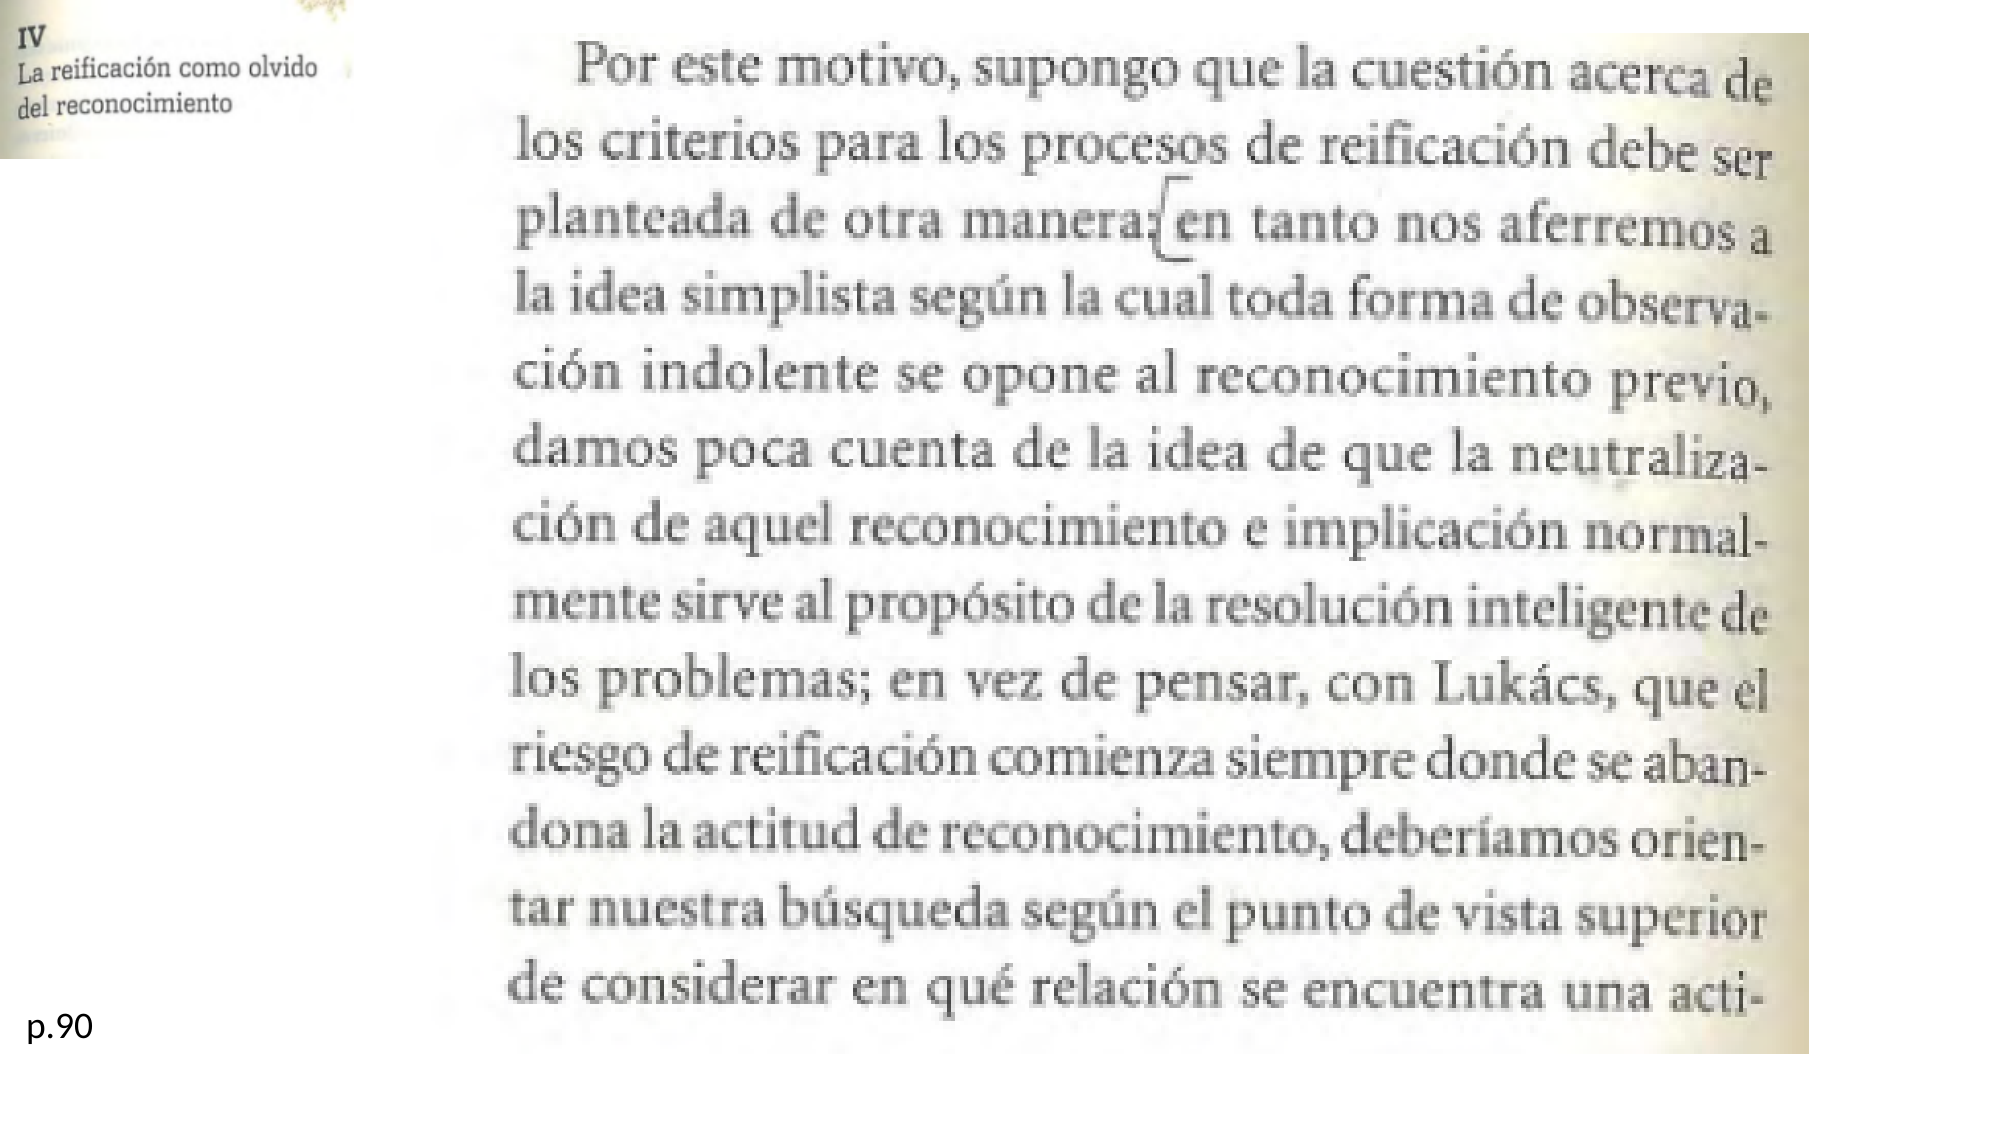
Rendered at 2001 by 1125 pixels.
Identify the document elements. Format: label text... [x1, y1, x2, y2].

text_box p.90 [11, 993, 179, 1054]
picture [0, 0, 354, 159]
picture [431, 33, 1809, 1054]
